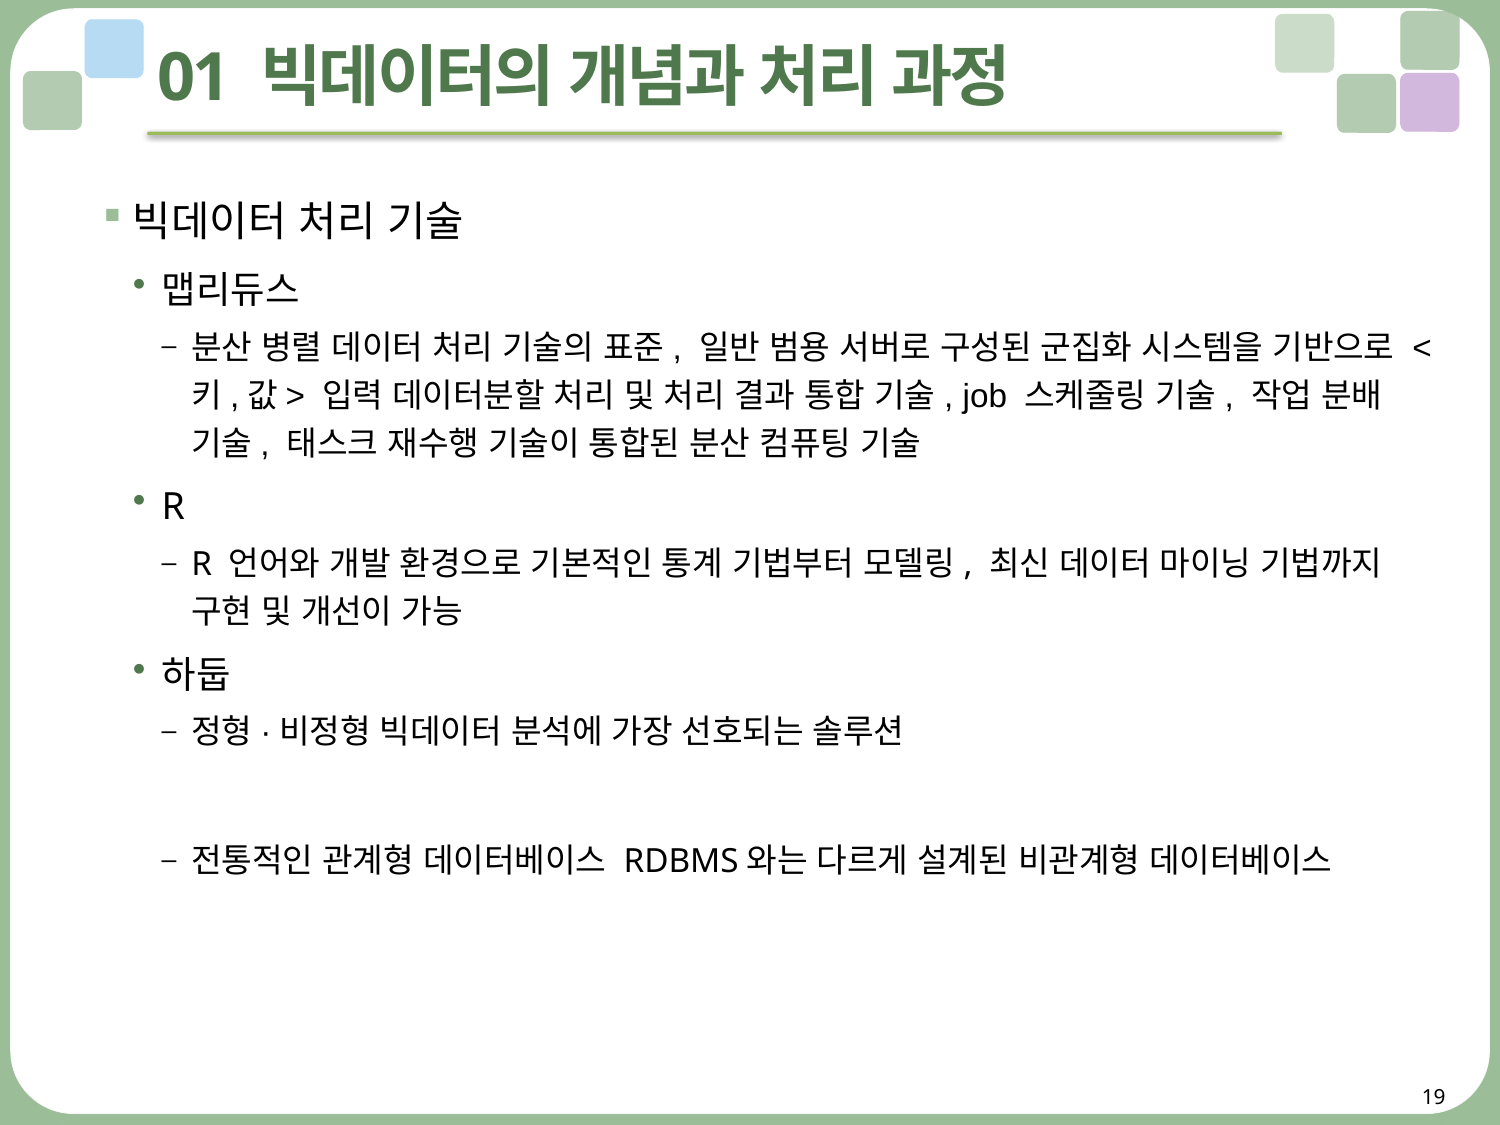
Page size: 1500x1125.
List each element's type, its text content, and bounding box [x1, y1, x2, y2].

picture [0, 0, 1500, 1125]
title 01 빅데이터의 개념과 처리 과정 [142, 25, 1459, 123]
